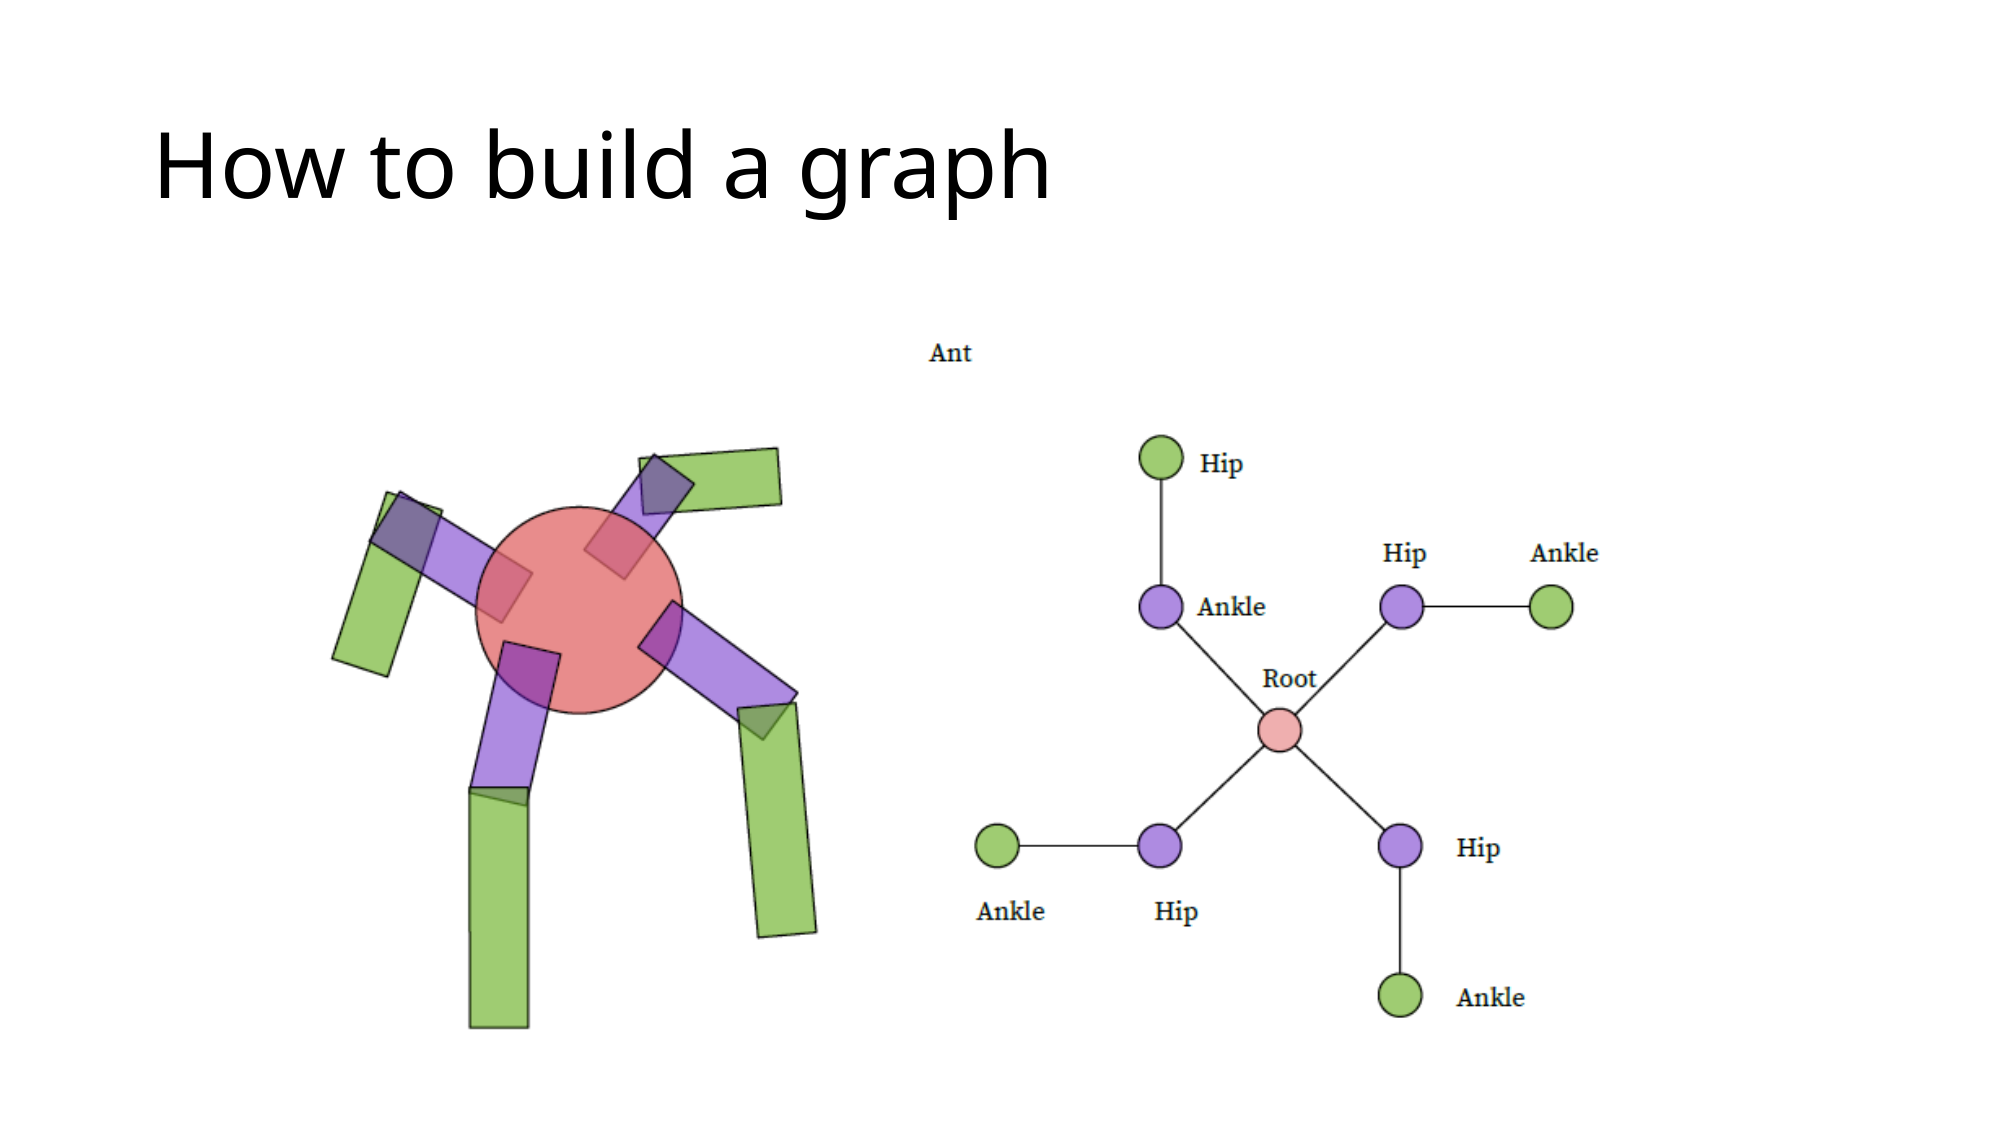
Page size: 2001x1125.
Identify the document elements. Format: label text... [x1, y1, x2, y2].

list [226, 251, 1676, 1101]
title How to build a graph [137, 59, 1863, 278]
